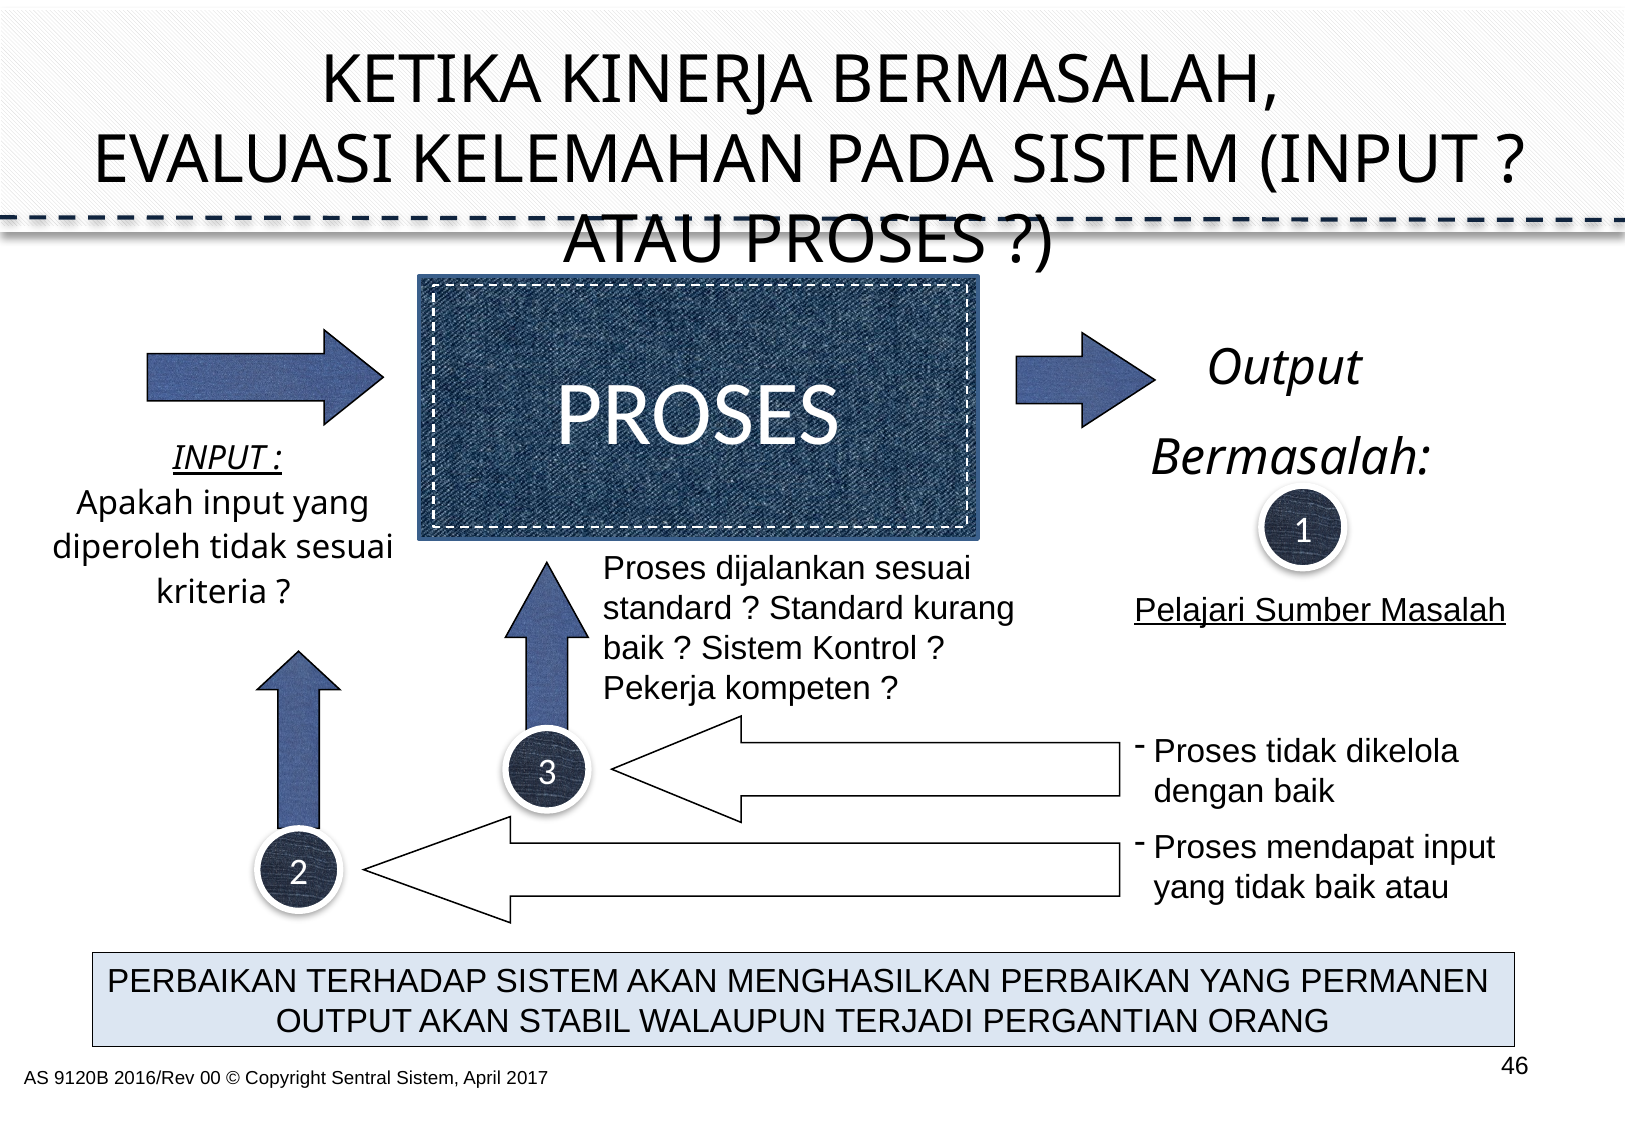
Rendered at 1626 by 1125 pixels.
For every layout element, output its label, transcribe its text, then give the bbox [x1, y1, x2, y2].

text_box [257, 651, 340, 828]
slide_number 46 [1164, 1042, 1544, 1103]
text_box Pelajari Sumber Masalah Proses tidak dikelola dengan baik Proses mendapat input yang tidak baik atau [1119, 580, 1581, 913]
text_box [363, 816, 1119, 923]
text_box 1 [1258, 482, 1348, 572]
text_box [418, 276, 979, 540]
text_box Proses dijalankan sesuai standard ? Standard kurang baik ? Sistem Kontrol ? Pekerja kompeten ? [588, 538, 1073, 714]
table_header [1, 10, 1624, 216]
text_box PERBAIKAN TERHADAP SISTEM AKAN MENGHASILKAN PERBAIKAN YANG PERMANEN OUTPUT AKAN STABIL WALAUPUN TERJADI PERGANTIAN ORANG [92, 952, 1515, 1047]
text_box [611, 716, 1120, 823]
text_box 2 [254, 825, 344, 914]
text_box INPUT : Apakah input yang diperoleh tidak sesuai kriteria ? [21, 439, 435, 617]
text_box Output Bermasalah: [1060, 296, 1522, 492]
text_box [147, 329, 384, 425]
text_box [505, 562, 588, 728]
text_box [1016, 332, 1156, 428]
text_box KETIKA KINERJA BERMASALAH, EVALUASI KELEMAHAN PADA SISTEM (INPUT ? ATAU PROSES ?) [0, 28, 1622, 284]
text_box 3 [502, 724, 592, 814]
